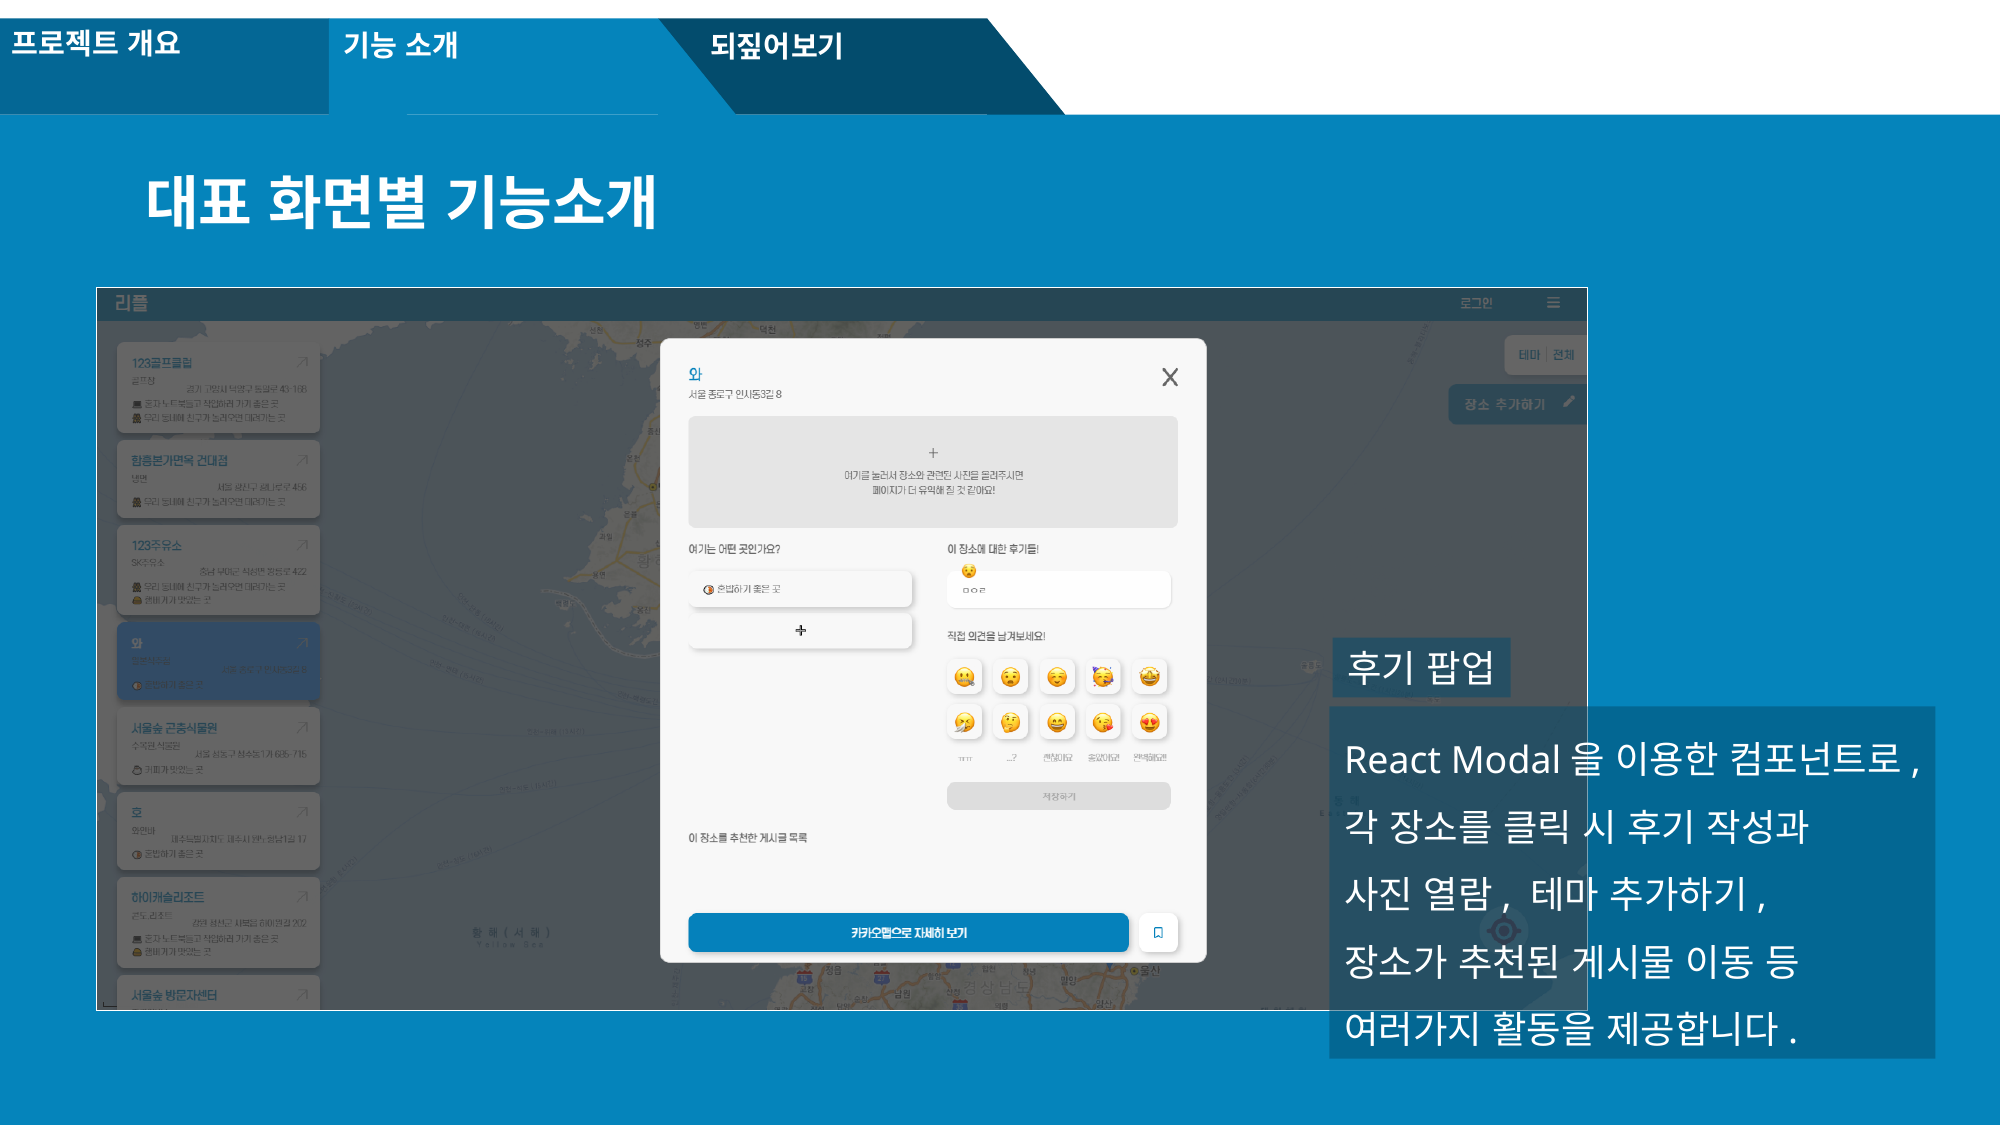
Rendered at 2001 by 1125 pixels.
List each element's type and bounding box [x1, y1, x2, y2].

picture [97, 288, 1587, 1010]
text_box [0, 18, 2000, 1125]
text_box [1335, 637, 1930, 1054]
